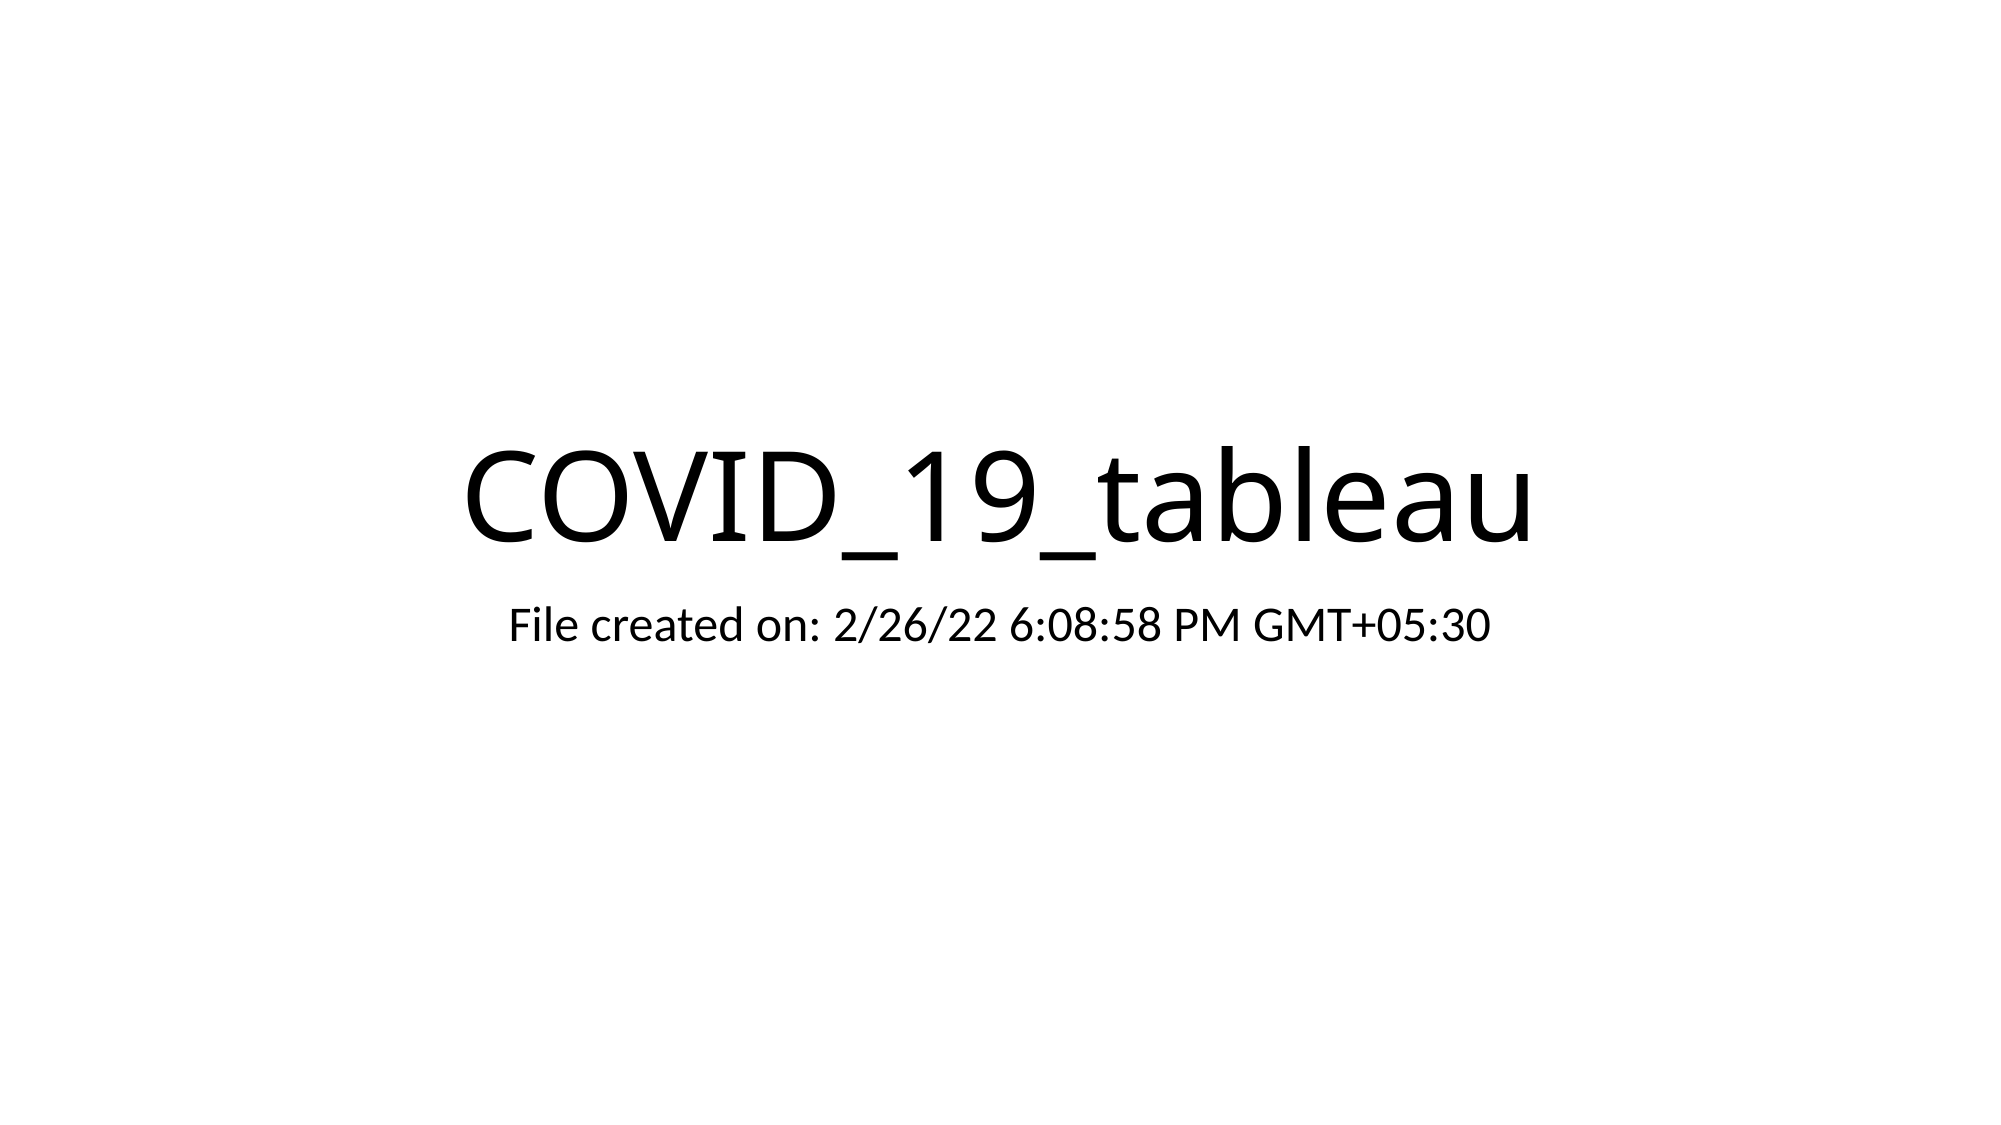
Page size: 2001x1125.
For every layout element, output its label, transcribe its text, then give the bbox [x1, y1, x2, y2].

title COVID_19_tableau [249, 184, 1750, 576]
subtitle File created on: 2/26/22 6:08:58 PM GMT+05:30 [249, 590, 1750, 863]
